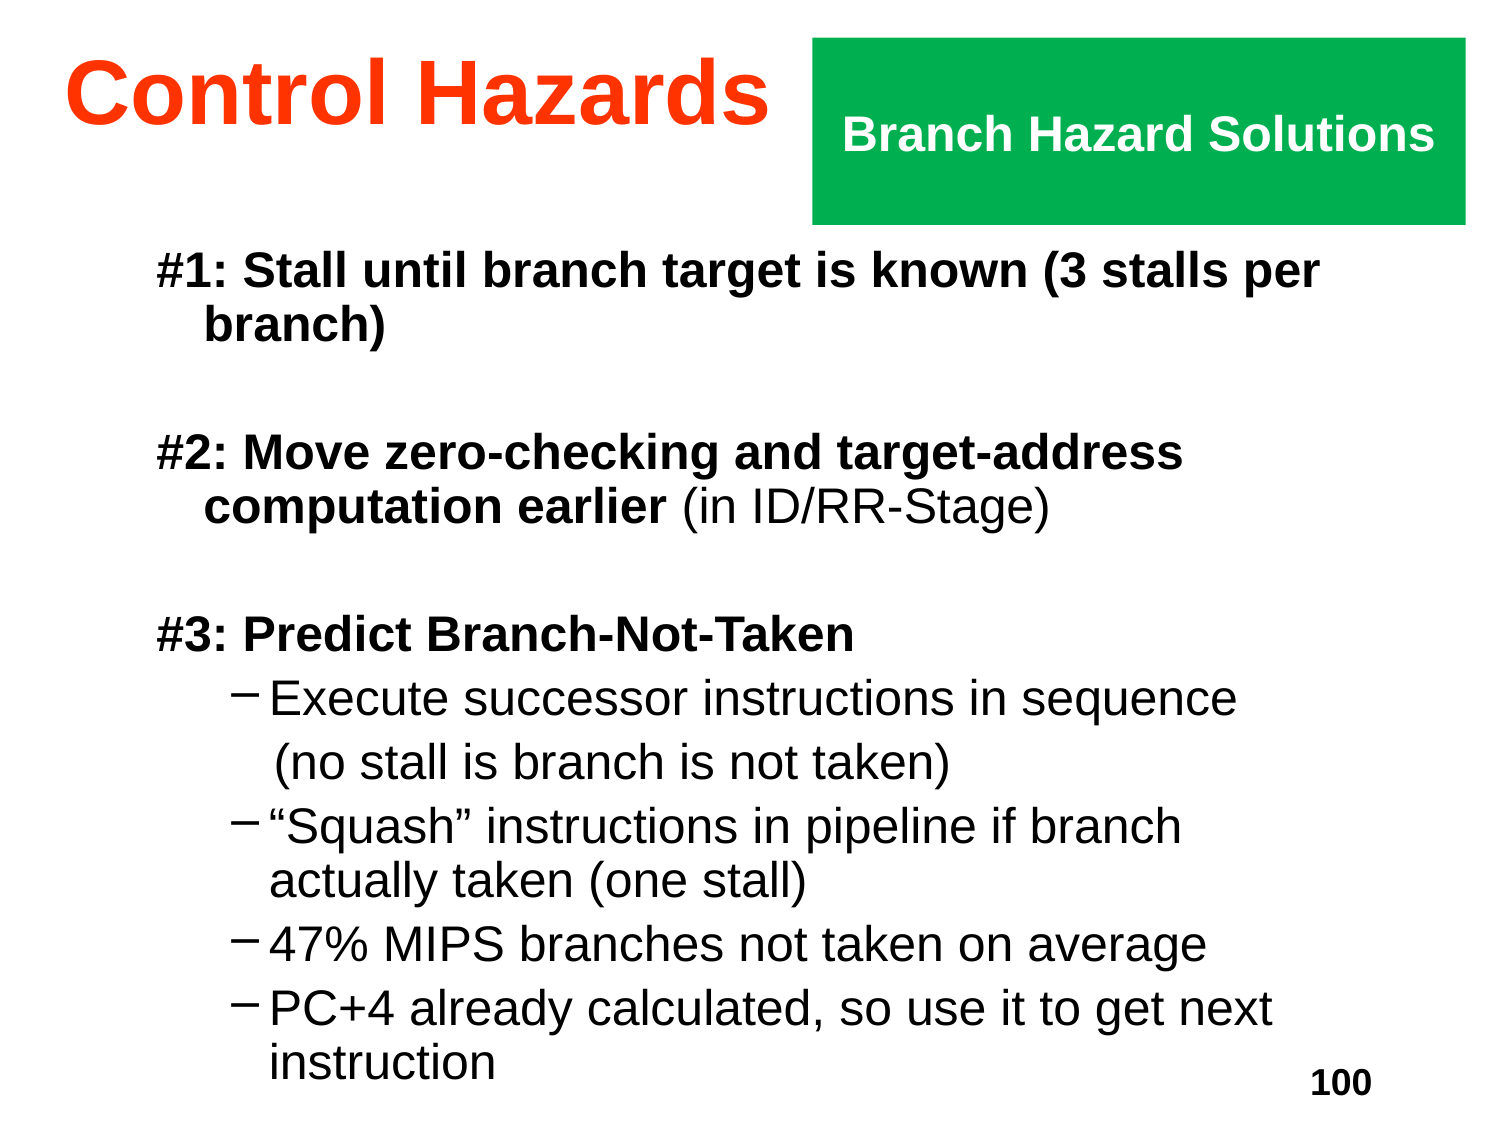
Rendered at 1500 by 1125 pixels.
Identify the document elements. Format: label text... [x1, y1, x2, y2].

title Branch Hazard Solutions [812, 37, 1466, 226]
list #1: Stall until branch target is known (3 stalls per branch) #2: Move zero-checking and target-address computation earlier (in ID/RR-Stage) #3: Predict Branch-Not-Taken Execute successor instructions in sequence (no stall is branch is not taken) “Squash” instructions in pipeline if branch actually taken (one stall) 47% MIPS branches not taken on average PC+4 already calculated, so use it to get next instruction [141, 237, 1380, 988]
slide_number 100 [1074, 1049, 1388, 1125]
text_box Control Hazards [24, 24, 788, 150]
